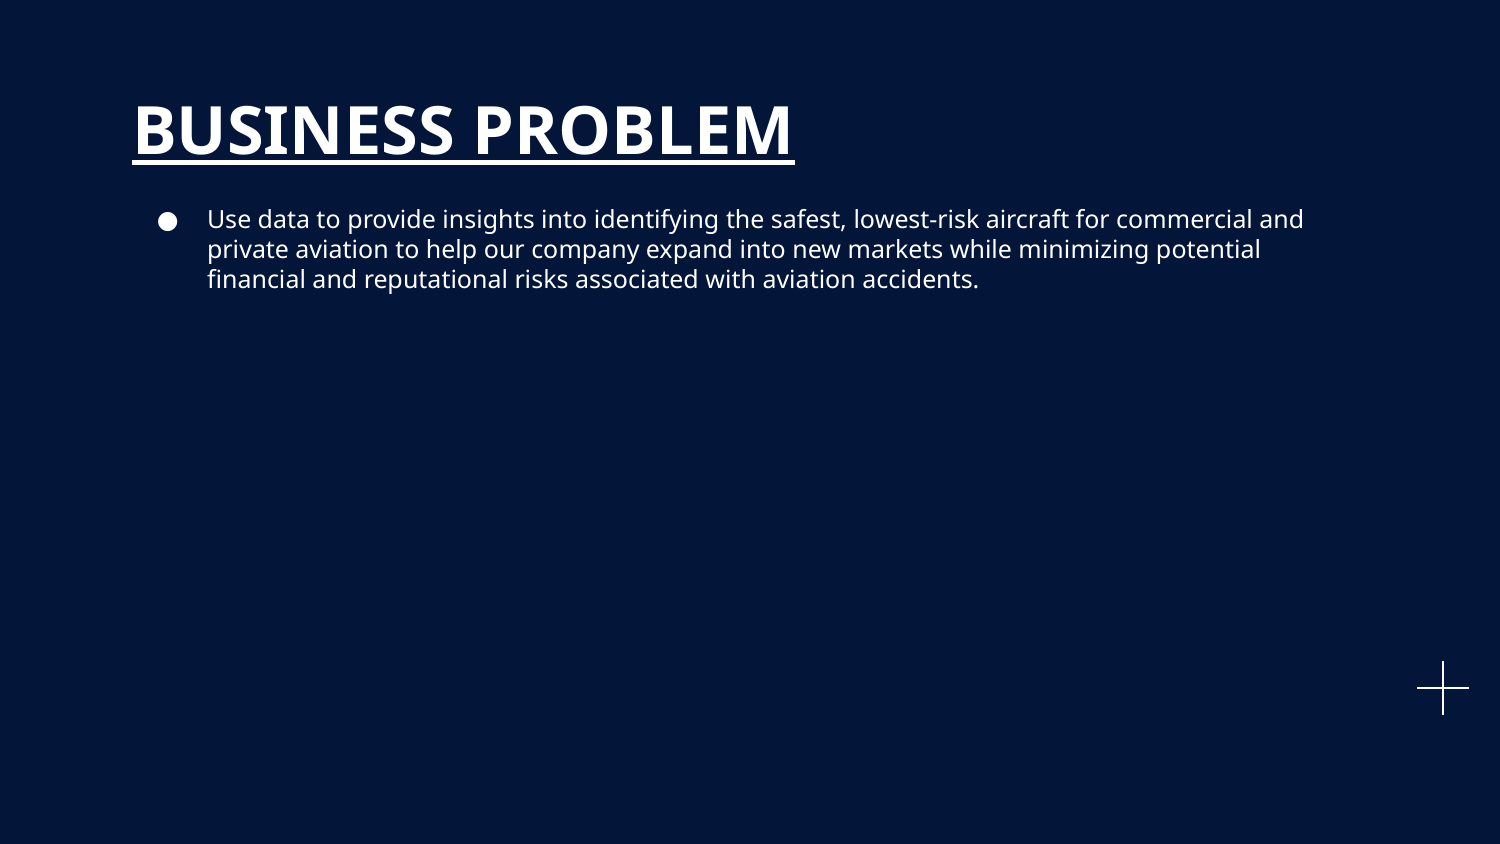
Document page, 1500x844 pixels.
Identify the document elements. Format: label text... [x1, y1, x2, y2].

title BUSINESS PROBLEM [116, 72, 1383, 189]
list Use data to provide insights into identifying the safest, lowest-risk aircraft for commercial and private aviation to help our company expand into new markets while minimizing potential financial and reputational risks associated with aviation accidents. [116, 189, 1383, 762]
